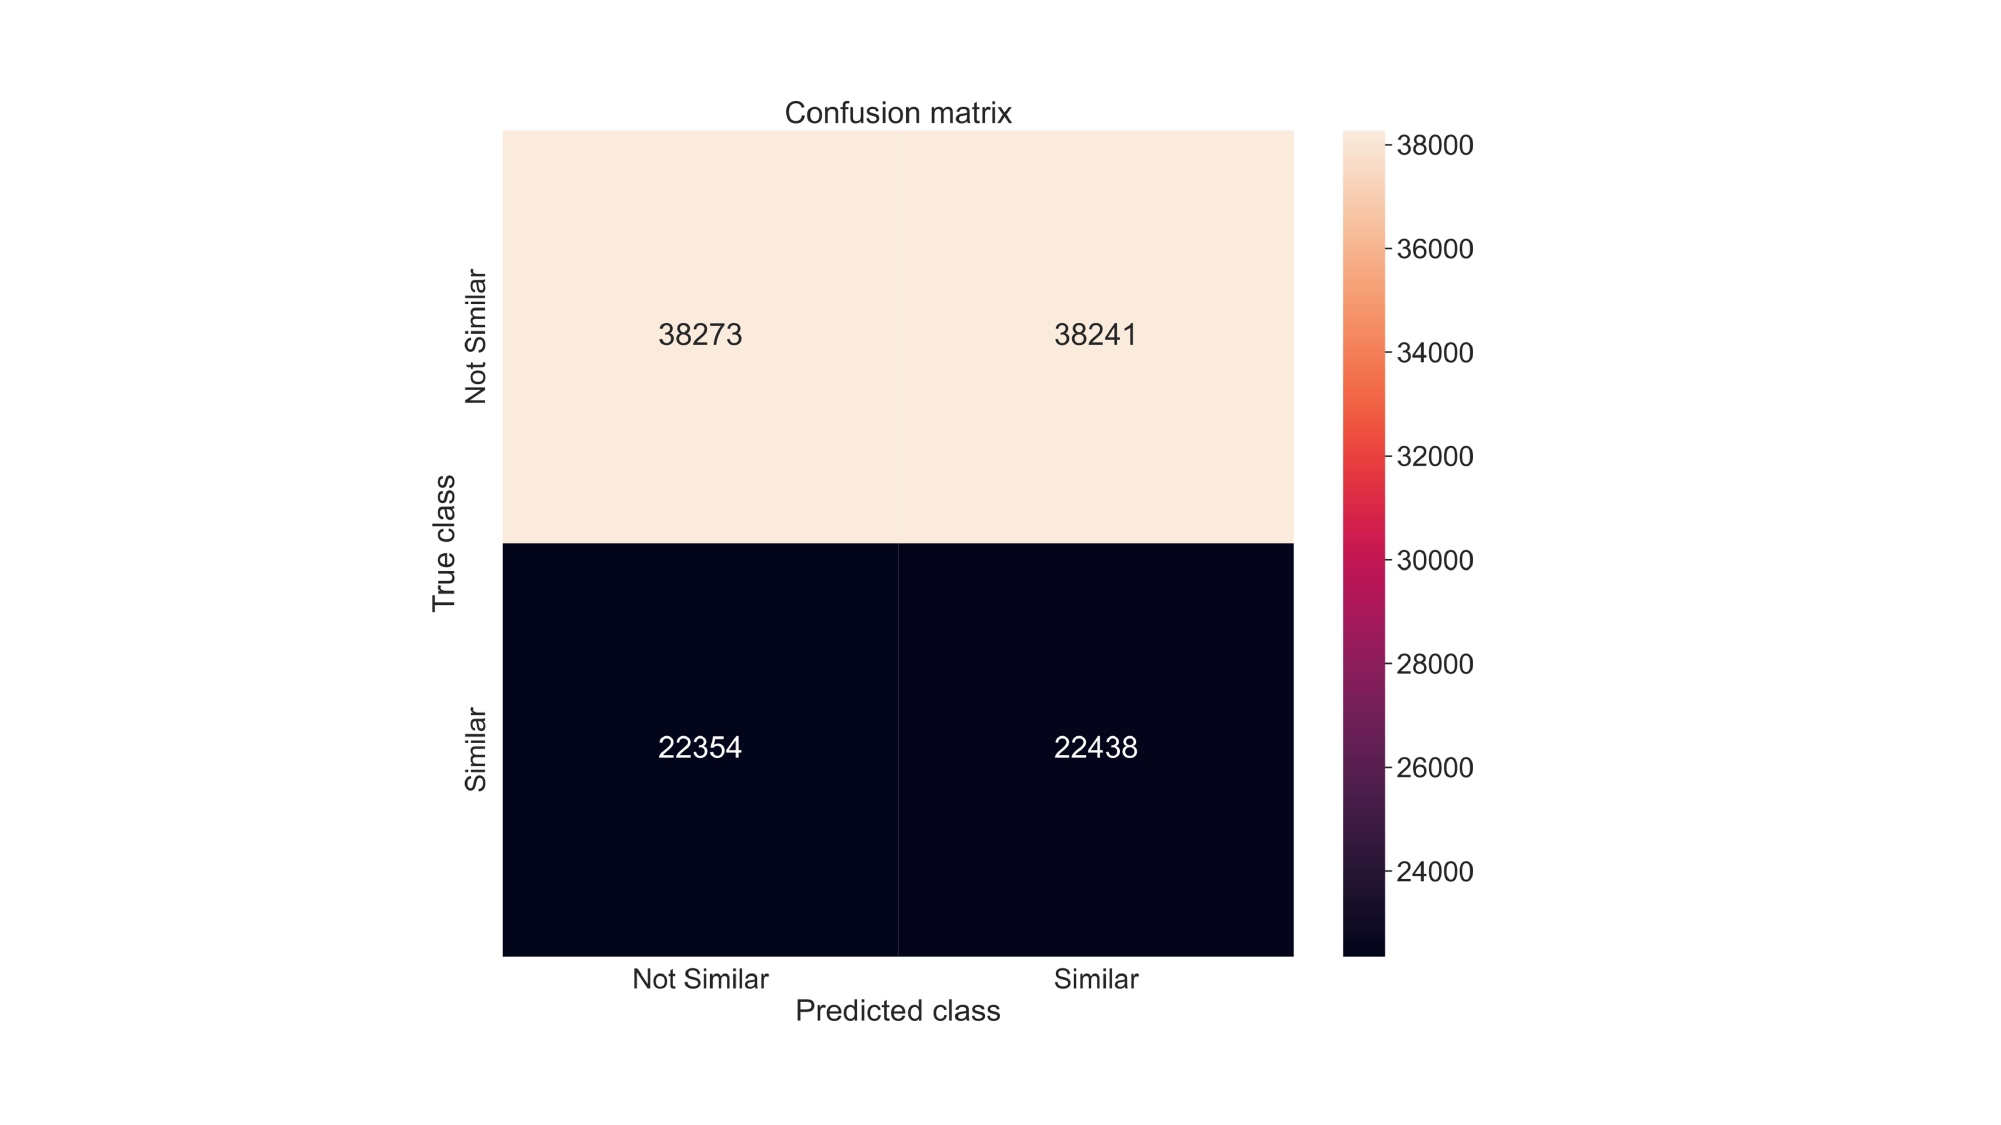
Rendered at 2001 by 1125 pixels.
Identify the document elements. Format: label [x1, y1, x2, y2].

picture [343, 0, 1619, 1093]
